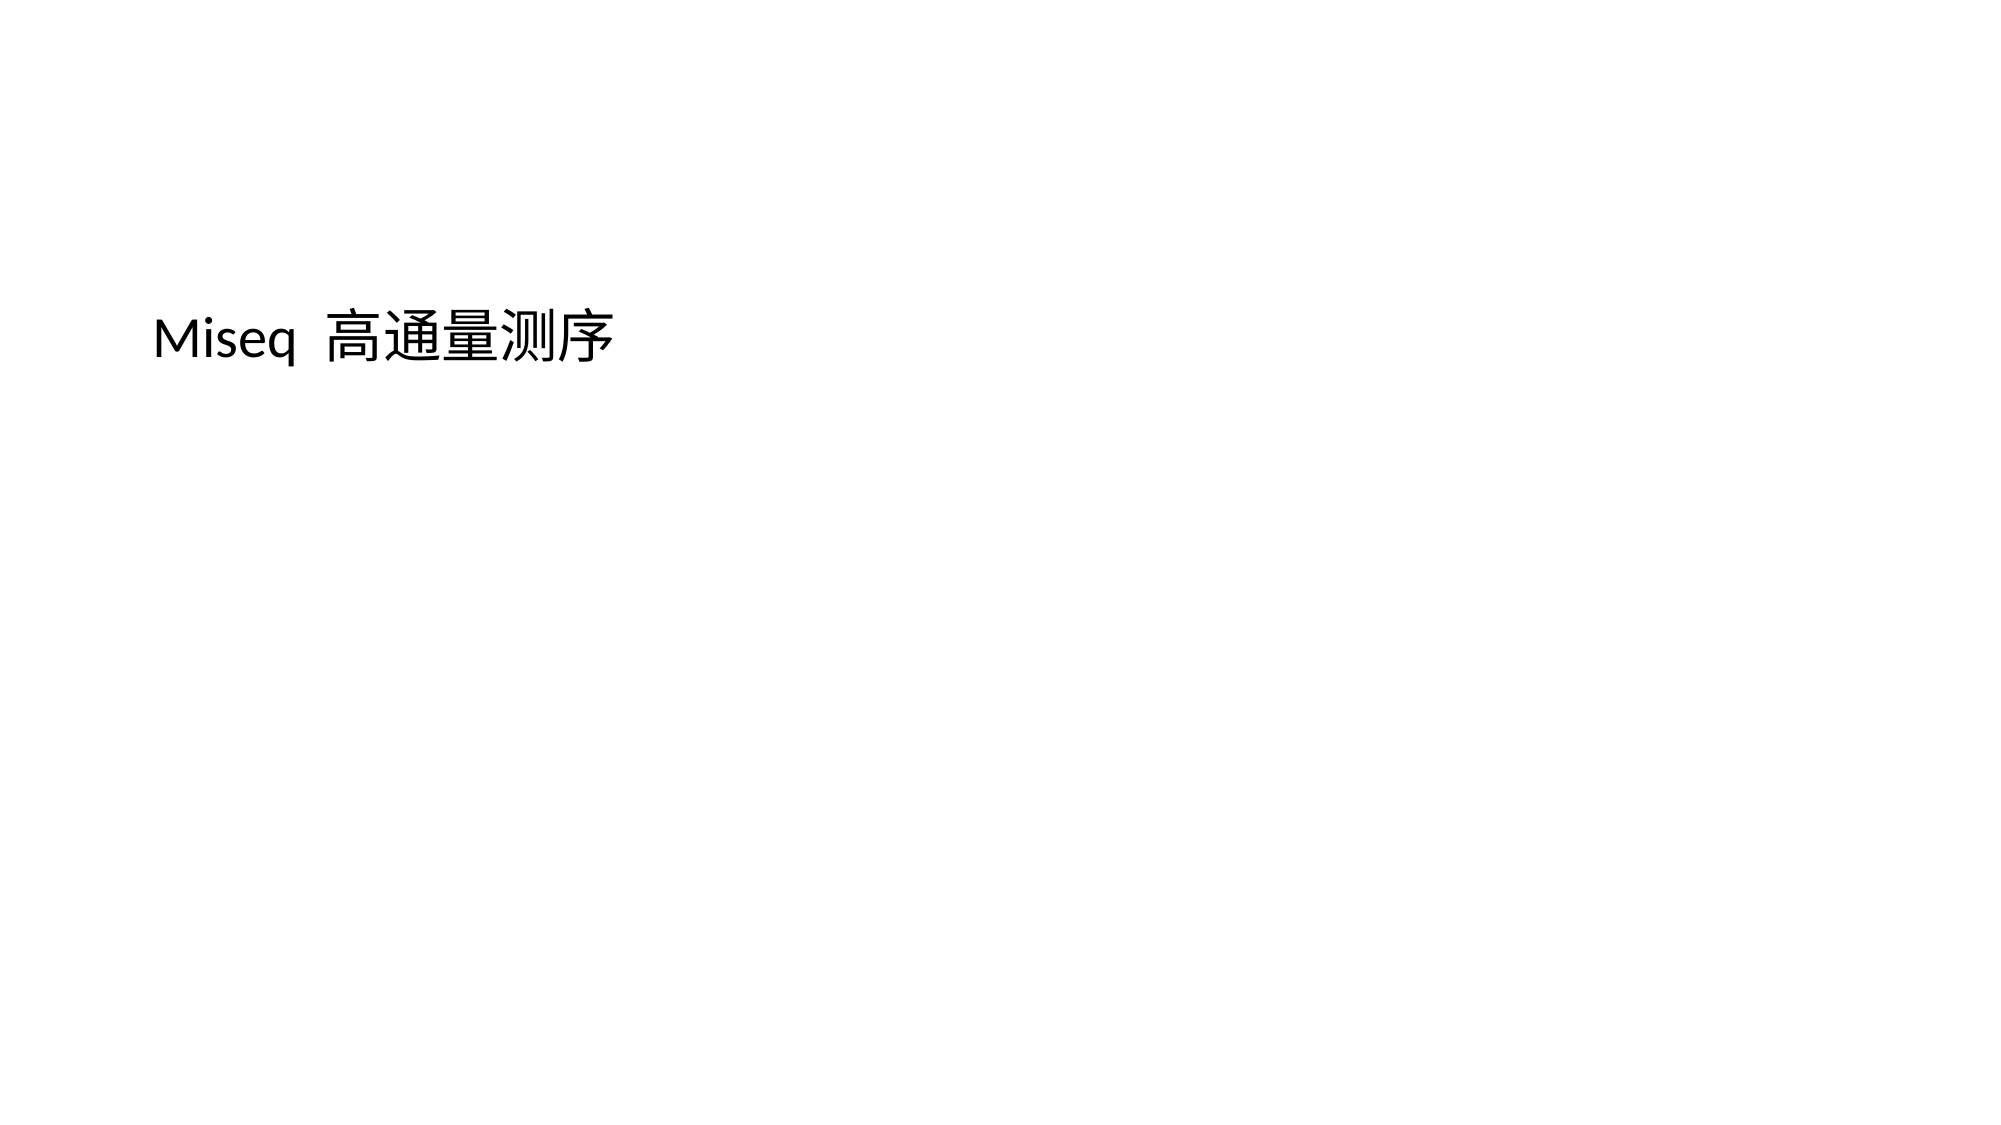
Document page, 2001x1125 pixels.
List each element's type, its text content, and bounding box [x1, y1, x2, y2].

list Miseq 高通量测序 [137, 299, 1863, 1014]
